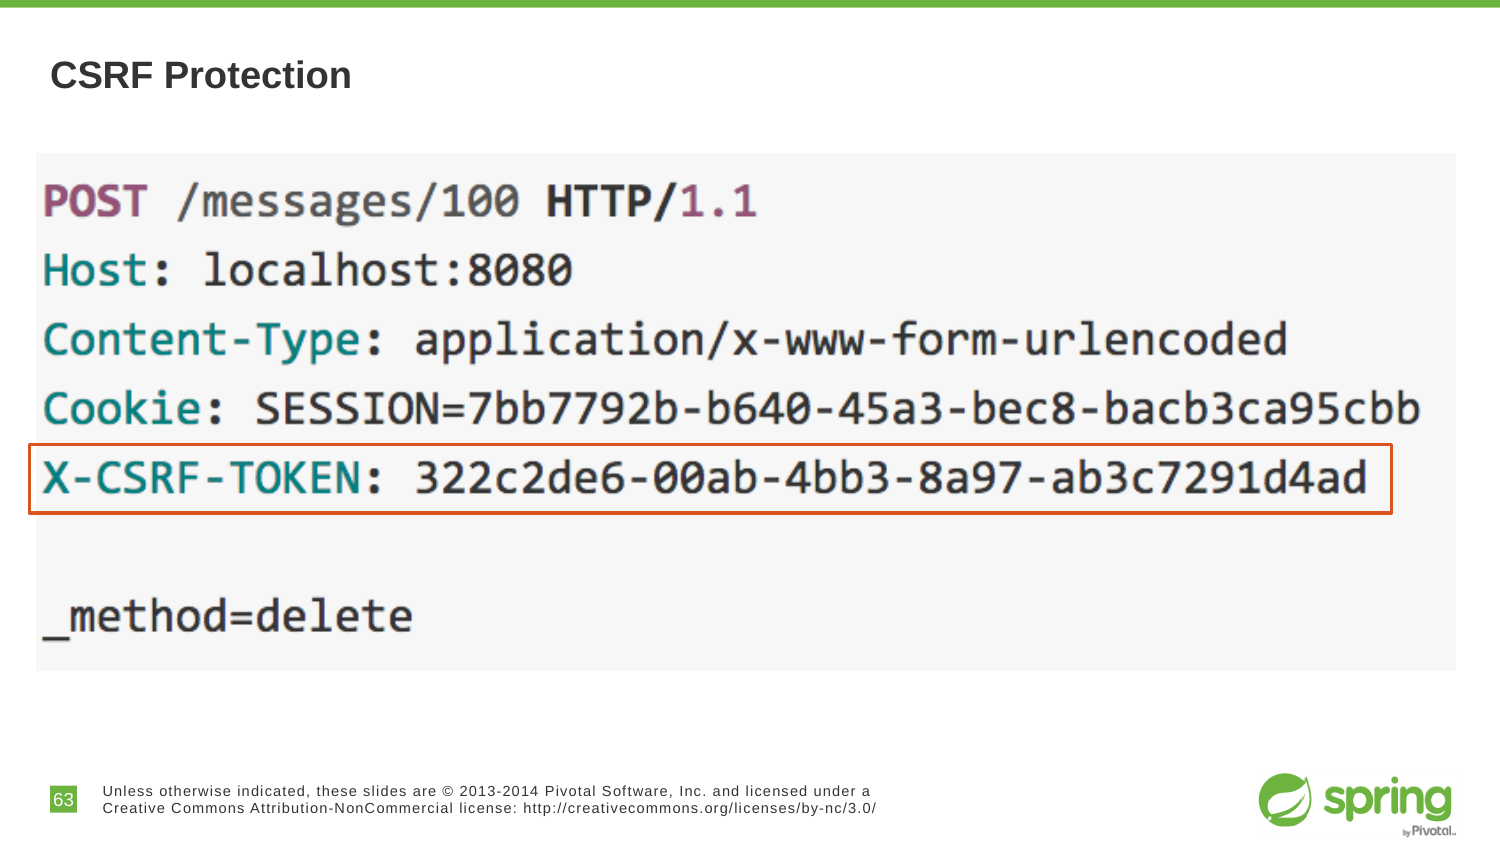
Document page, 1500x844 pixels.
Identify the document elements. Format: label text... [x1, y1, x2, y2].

picture [36, 153, 1456, 672]
picture [1256, 772, 1458, 839]
title CSRF Protection [49, 49, 1451, 97]
